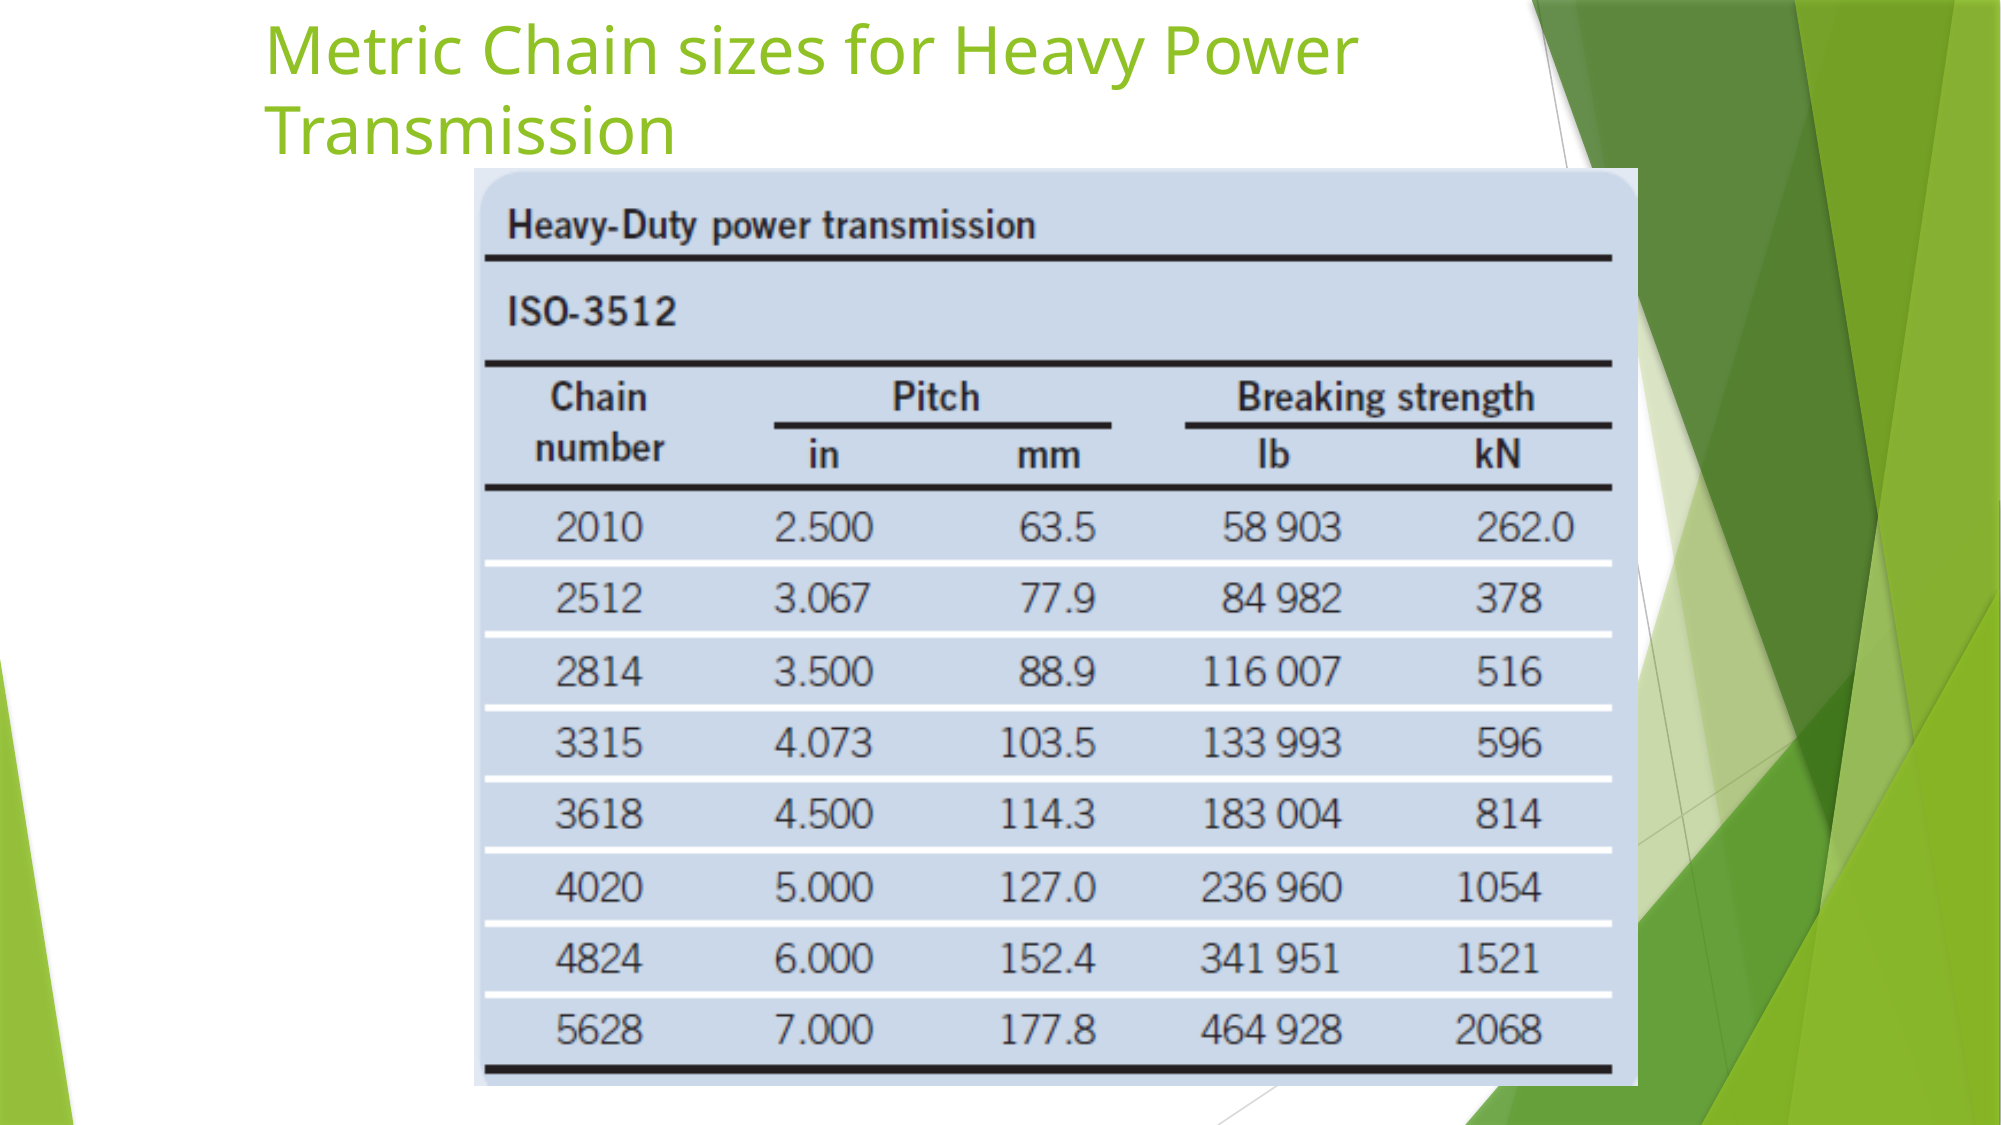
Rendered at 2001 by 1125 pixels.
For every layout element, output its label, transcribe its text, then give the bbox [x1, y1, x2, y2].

title Metric Chain sizes for Heavy Power Transmission [249, 0, 1763, 163]
picture [474, 168, 1638, 1087]
